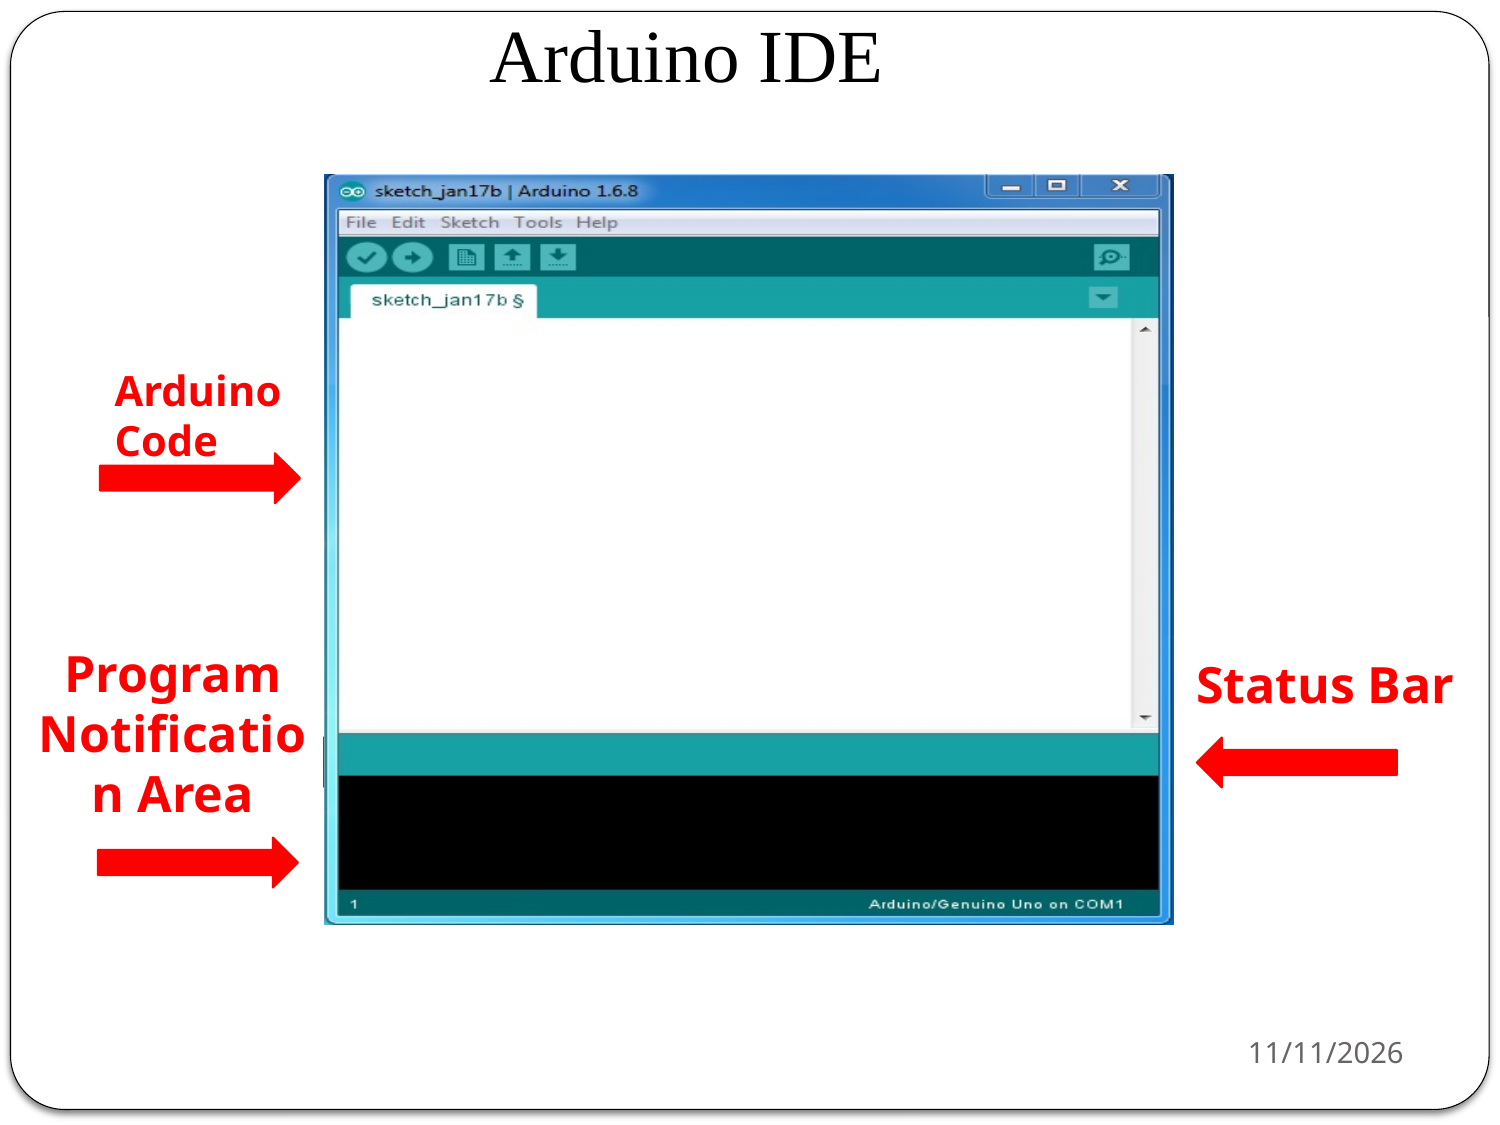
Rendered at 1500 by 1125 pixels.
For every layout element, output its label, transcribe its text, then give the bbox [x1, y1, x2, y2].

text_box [10, 634, 318, 913]
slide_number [1012, 1015, 1419, 1094]
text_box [99, 299, 318, 633]
text_box Arduino IDE [474, 0, 975, 105]
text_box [1179, 646, 1490, 788]
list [324, 174, 1174, 926]
